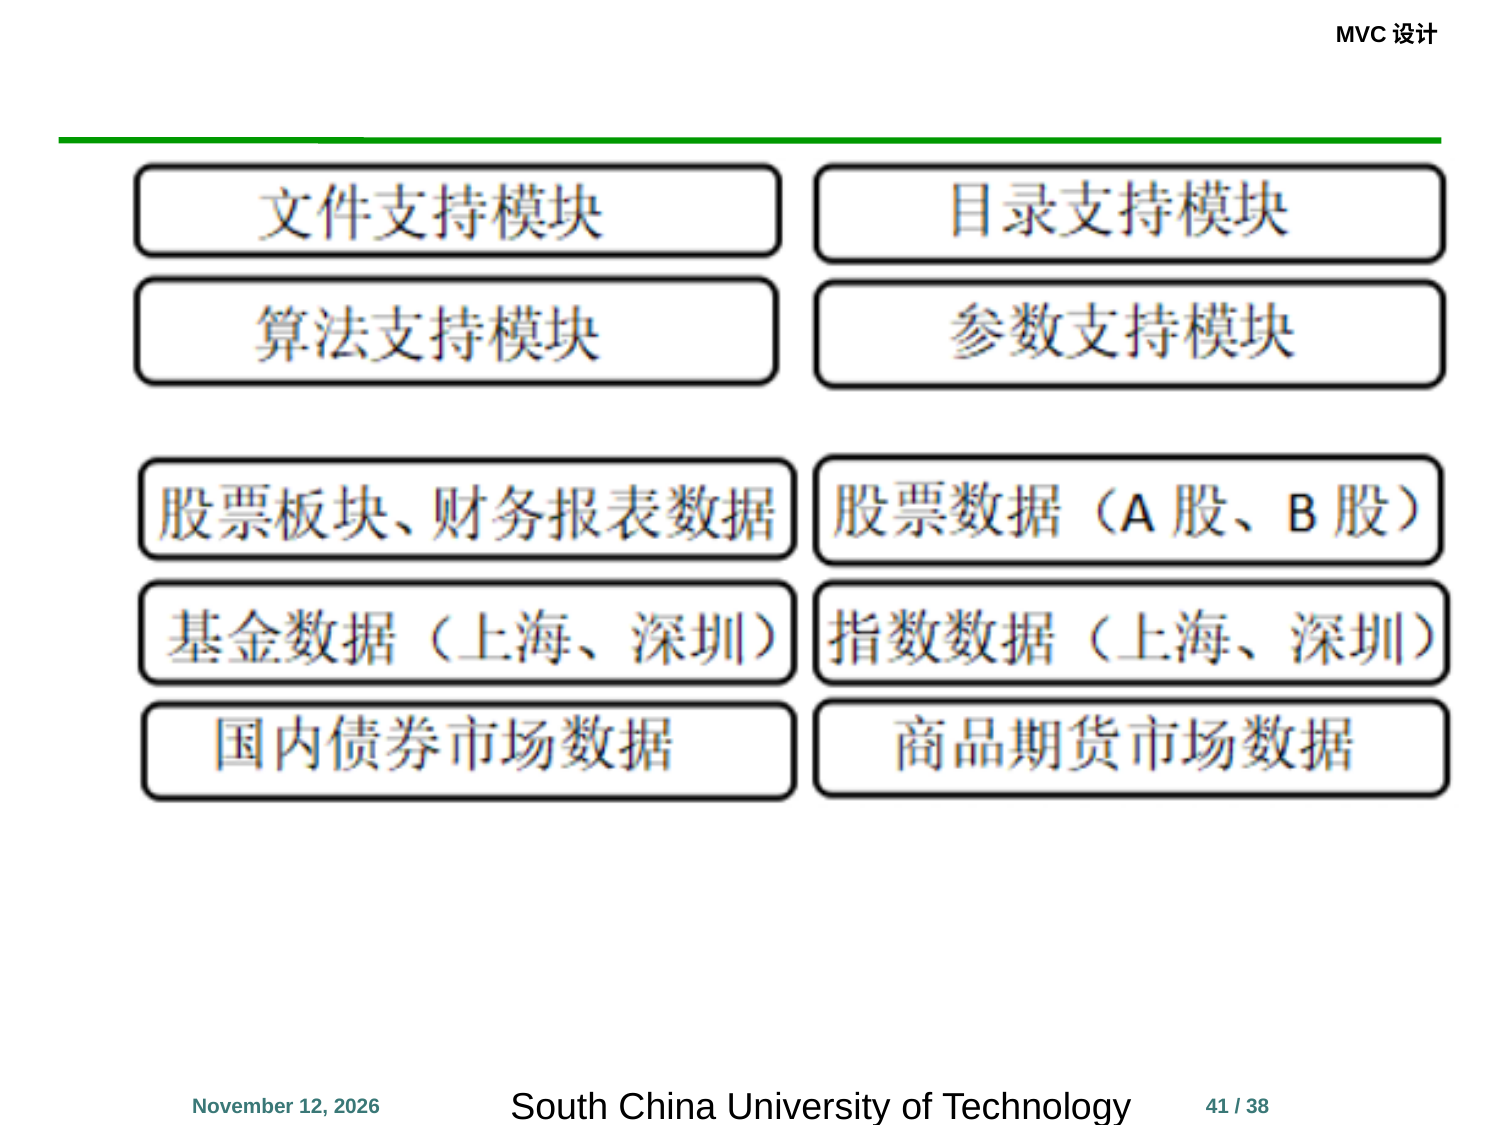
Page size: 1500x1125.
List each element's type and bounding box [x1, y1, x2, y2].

picture [129, 446, 1463, 809]
list [129, 158, 1459, 399]
